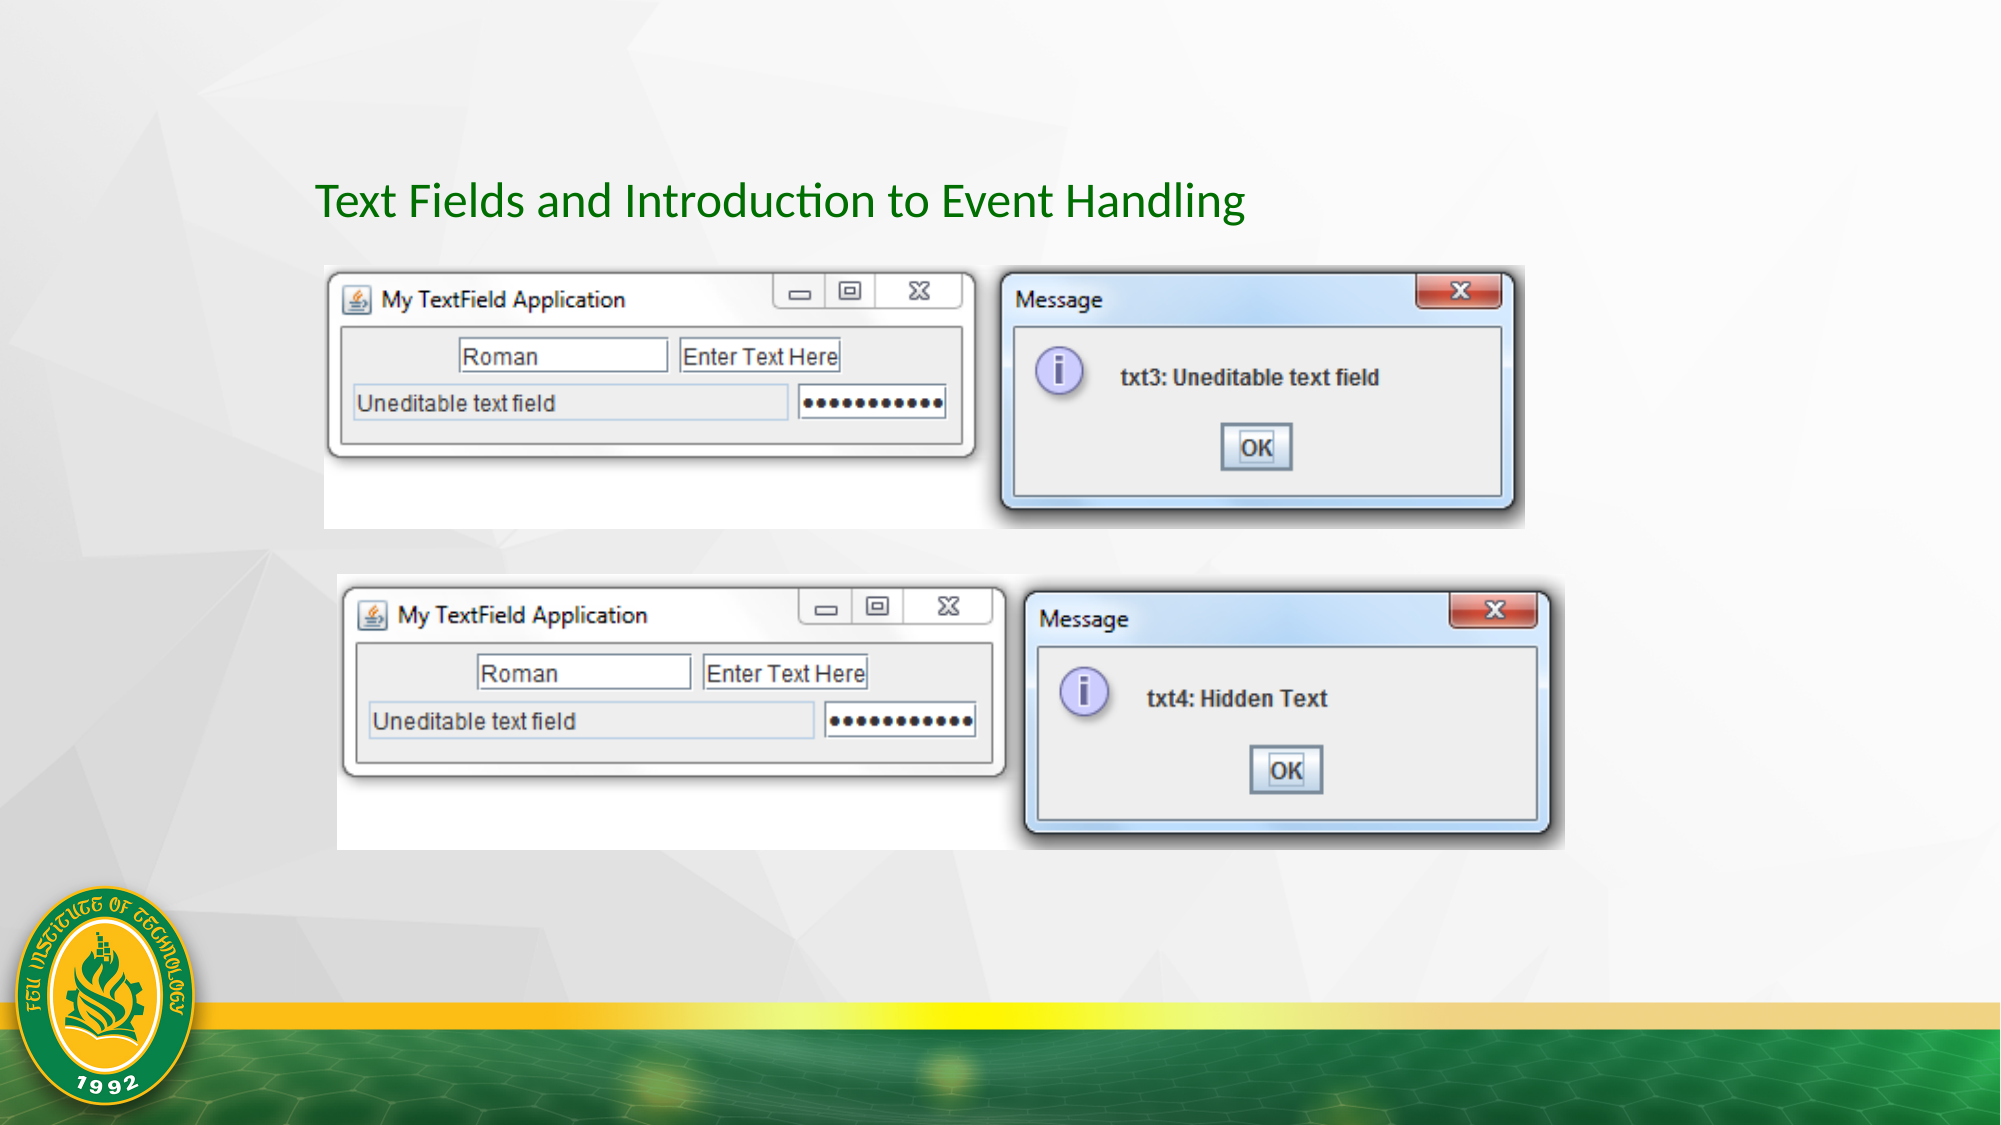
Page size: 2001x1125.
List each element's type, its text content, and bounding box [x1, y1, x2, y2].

picture [0, 0, 2001, 1125]
text_box Text Fields and Introduction to Event Handling [300, 130, 1700, 235]
